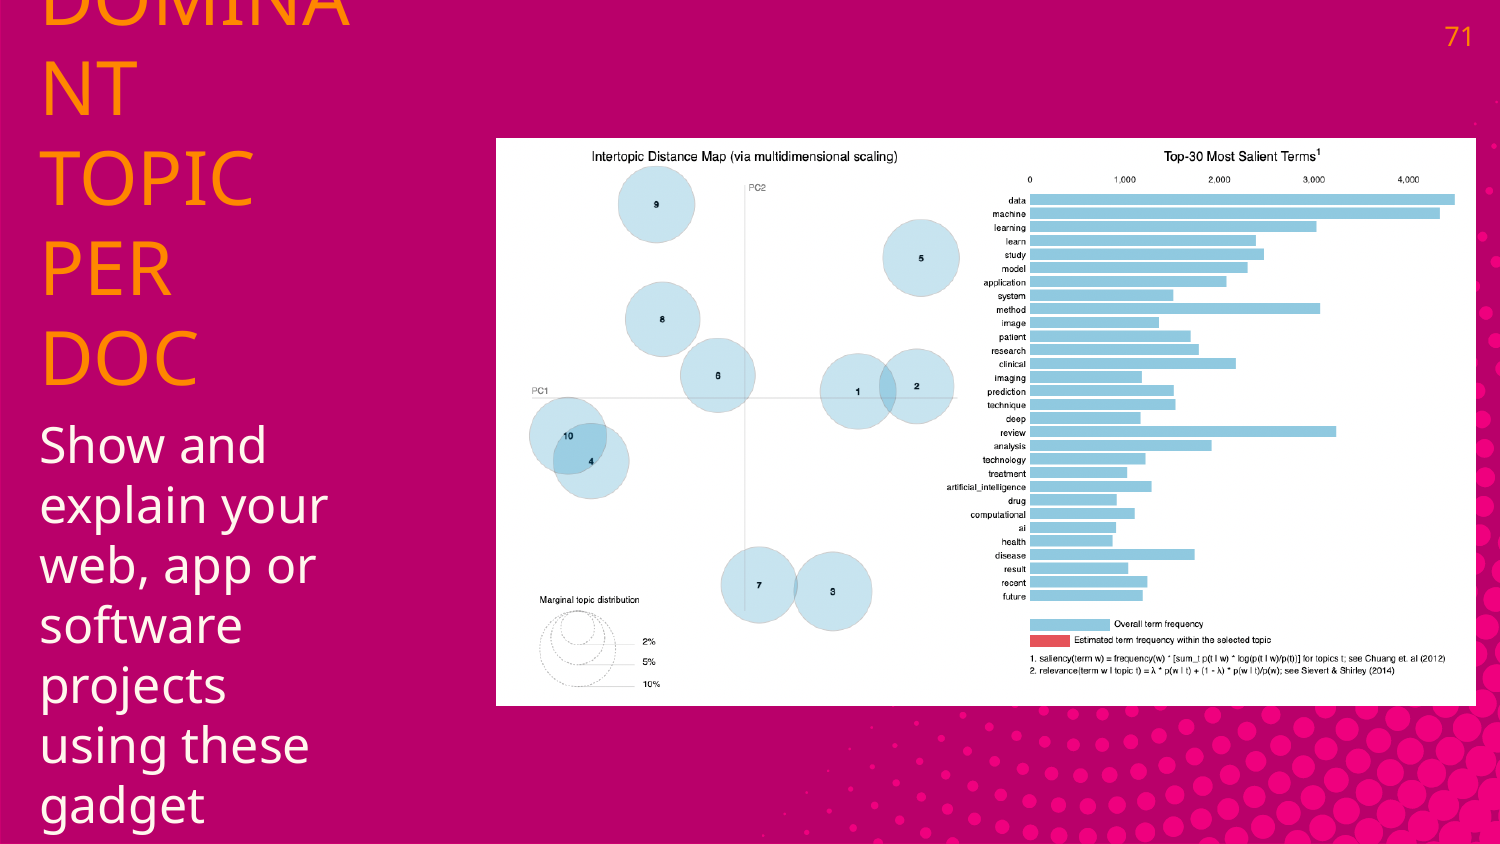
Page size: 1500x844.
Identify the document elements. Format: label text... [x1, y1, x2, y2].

list DOMINANT TOPIC PER DOC Show and explain your web, app or software projects using these gadget templates. [39, 61, 352, 783]
picture [496, 137, 1476, 706]
slide_number 71 [1385, 5, 1476, 71]
